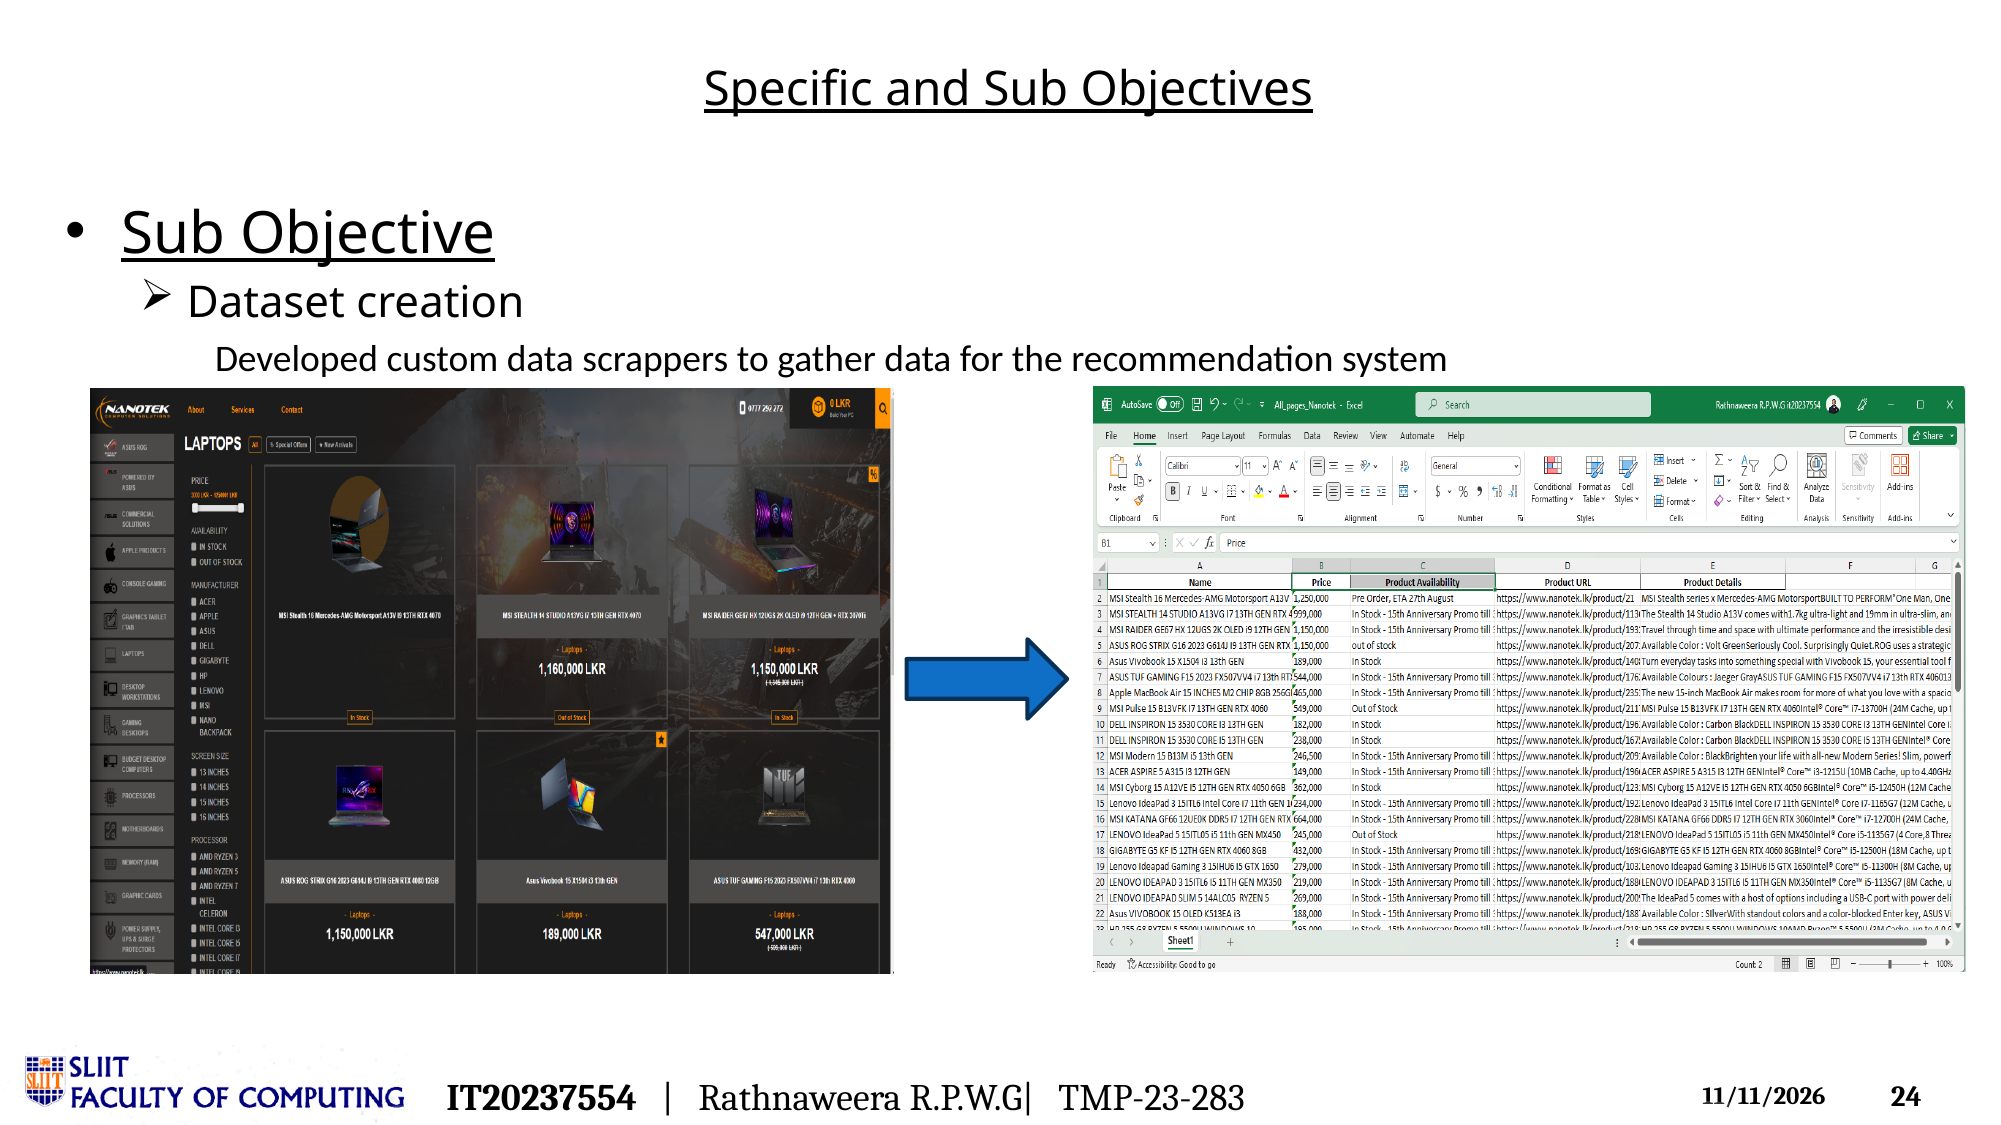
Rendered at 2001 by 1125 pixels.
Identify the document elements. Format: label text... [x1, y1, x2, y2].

picture [89, 388, 894, 975]
title Specific and Sub Objectives [50, 50, 1967, 180]
picture [1093, 386, 1966, 972]
text_box IT20237554 | Rathnaweera R.P.W.G| TMP-23-283 [430, 1063, 1552, 1125]
text_box [904, 637, 1070, 721]
list Sub Objective Dataset creation Developed custom data scrappers to gather data for the recommendation system [50, 187, 1967, 1038]
picture [0, 1045, 413, 1124]
